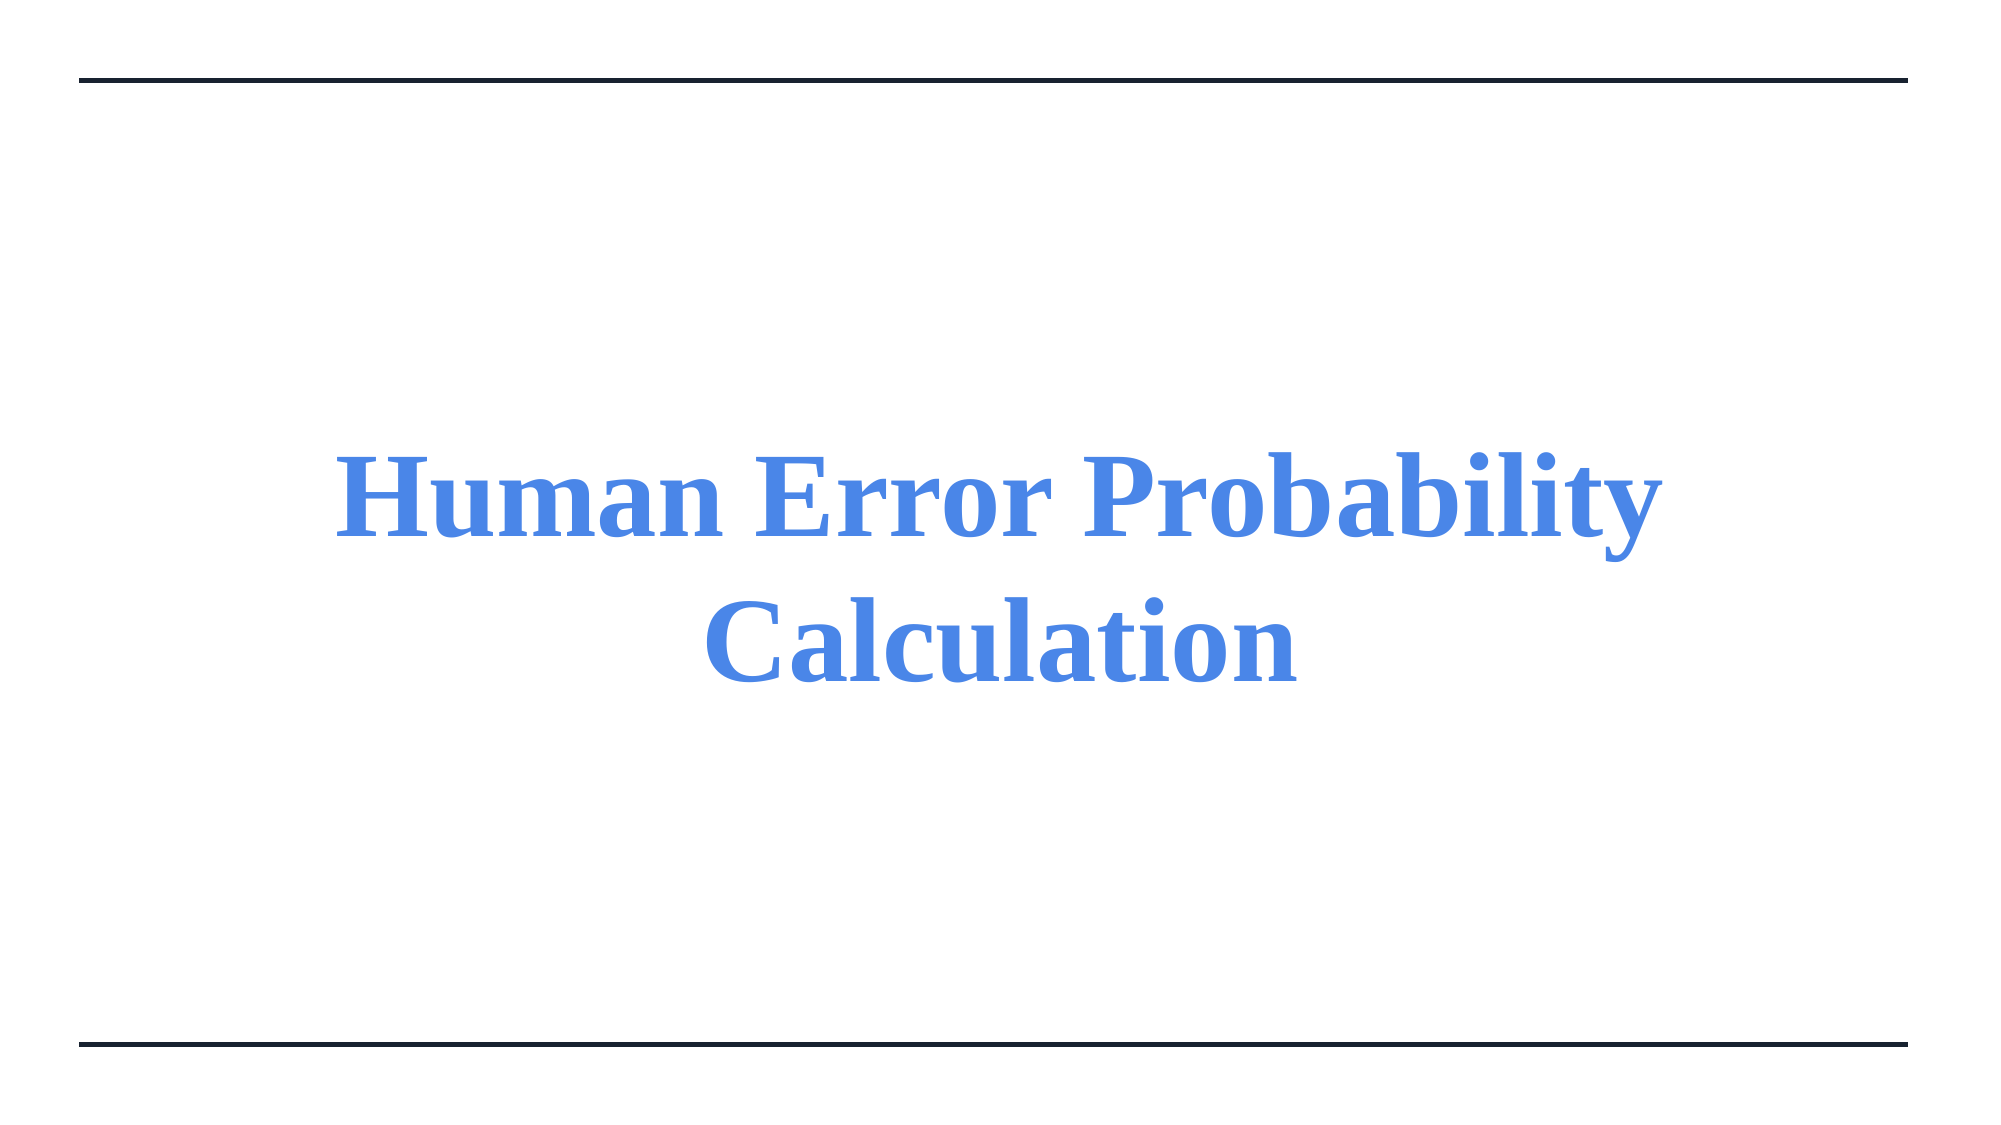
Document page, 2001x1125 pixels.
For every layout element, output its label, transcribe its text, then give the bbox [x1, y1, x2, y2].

text_box Human Error Probability Calculation [239, 400, 1760, 721]
